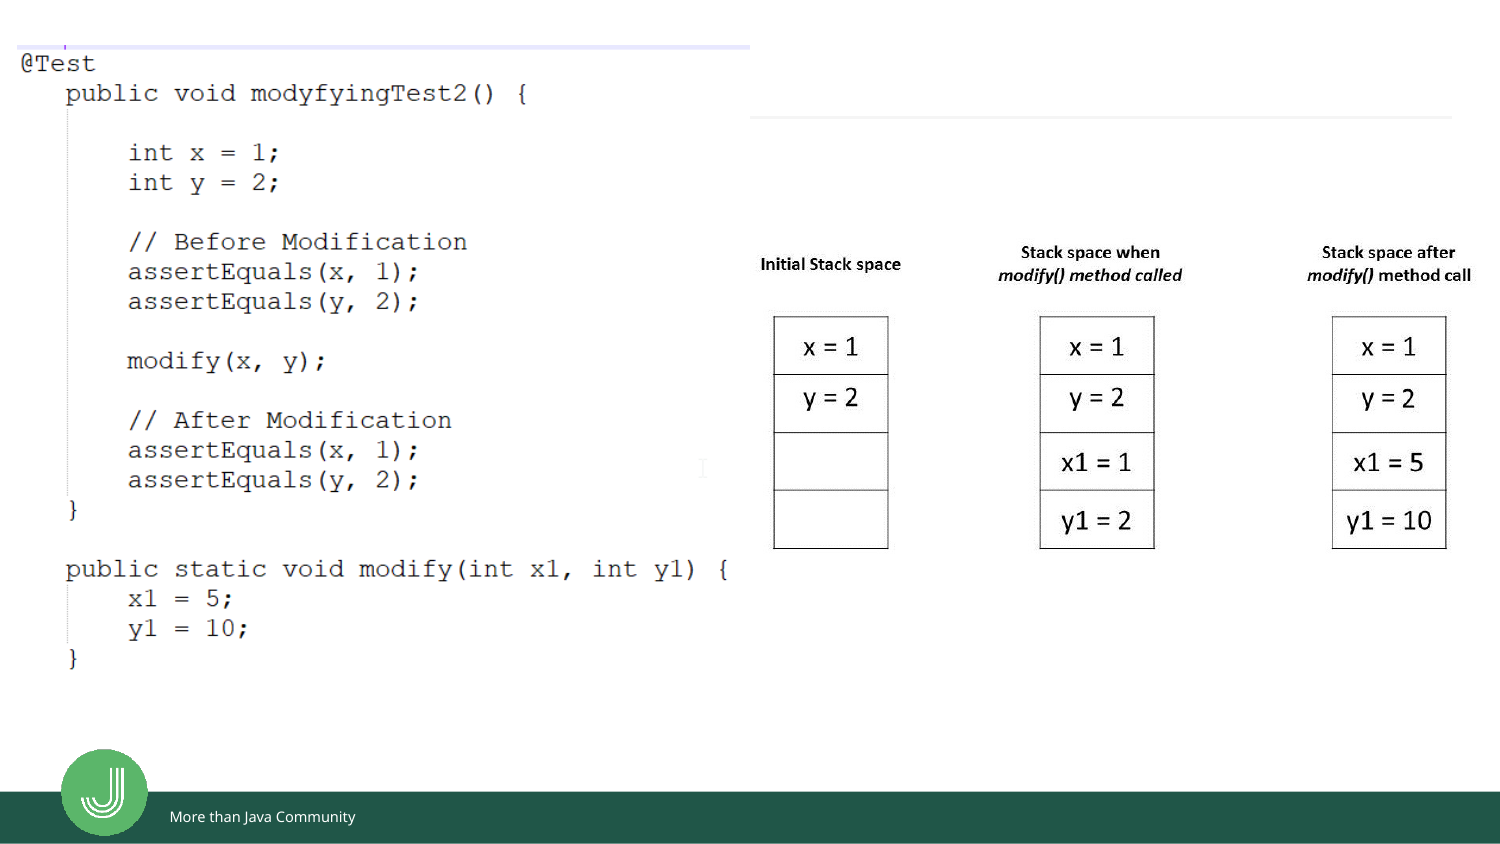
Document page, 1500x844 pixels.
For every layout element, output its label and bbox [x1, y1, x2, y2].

picture [59, 747, 149, 837]
picture [17, 45, 1486, 692]
